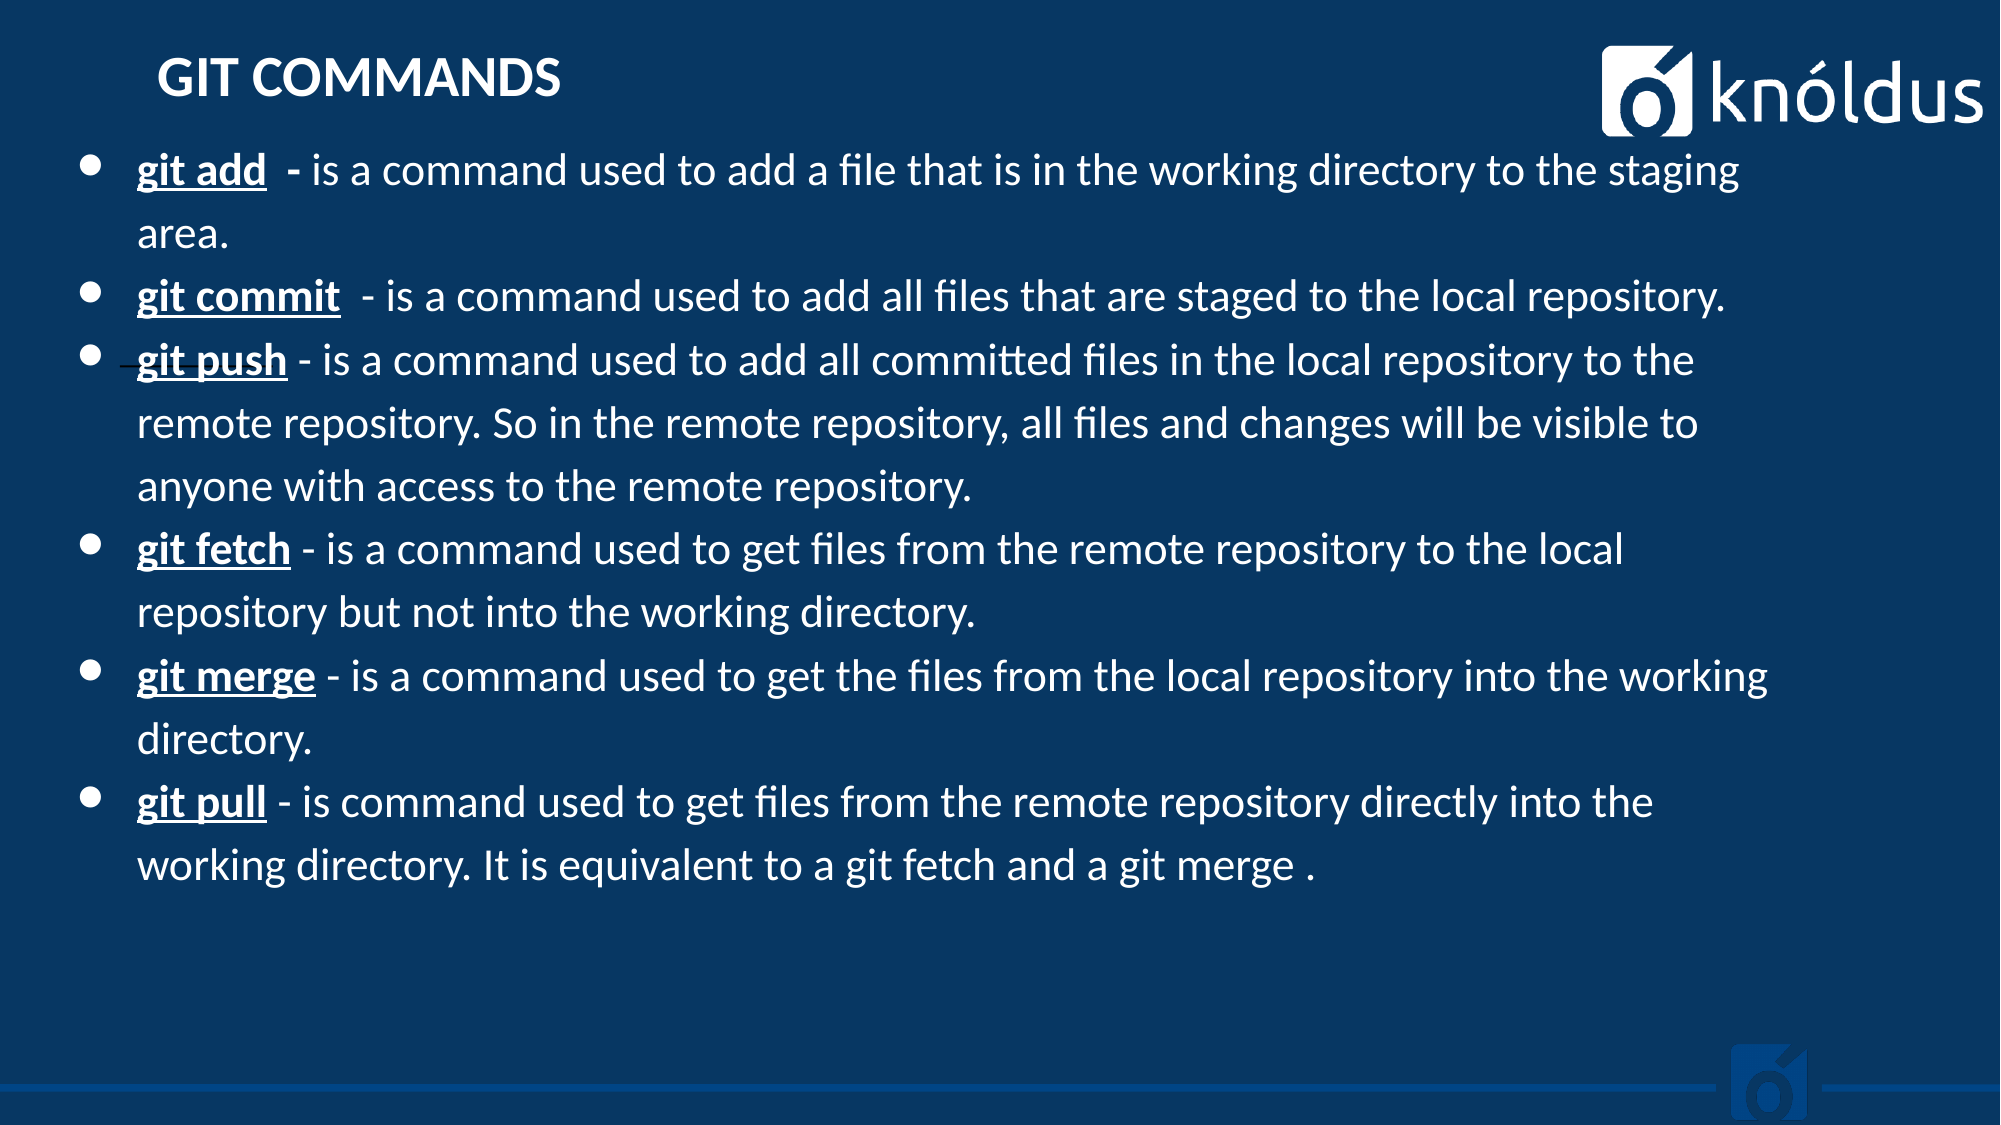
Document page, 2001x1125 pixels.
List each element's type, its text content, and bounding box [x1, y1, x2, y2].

text_box GIT COMMANDS [143, 23, 1063, 116]
text_box git add - is a command used to add a file that is in the working directory to the staging area. git commit - is a command used to add all files that are staged to the local repository. git push - is a command used to add all committed files in the local repository to the remote repository. So in the remote repository, all files and changes will be visible to anyone with access to the remote repository. git fetch - is a command used to get files from the remote repository to the local repository but not into the working directory. git merge - is a command used to get the files from the local repository into the working directory. git pull - is command used to get files from the remote repository directly into the working directory. It is equivalent to a git fetch and a git merge . [47, 116, 1807, 968]
picture [1730, 1043, 1808, 1121]
picture [1602, 45, 1983, 137]
